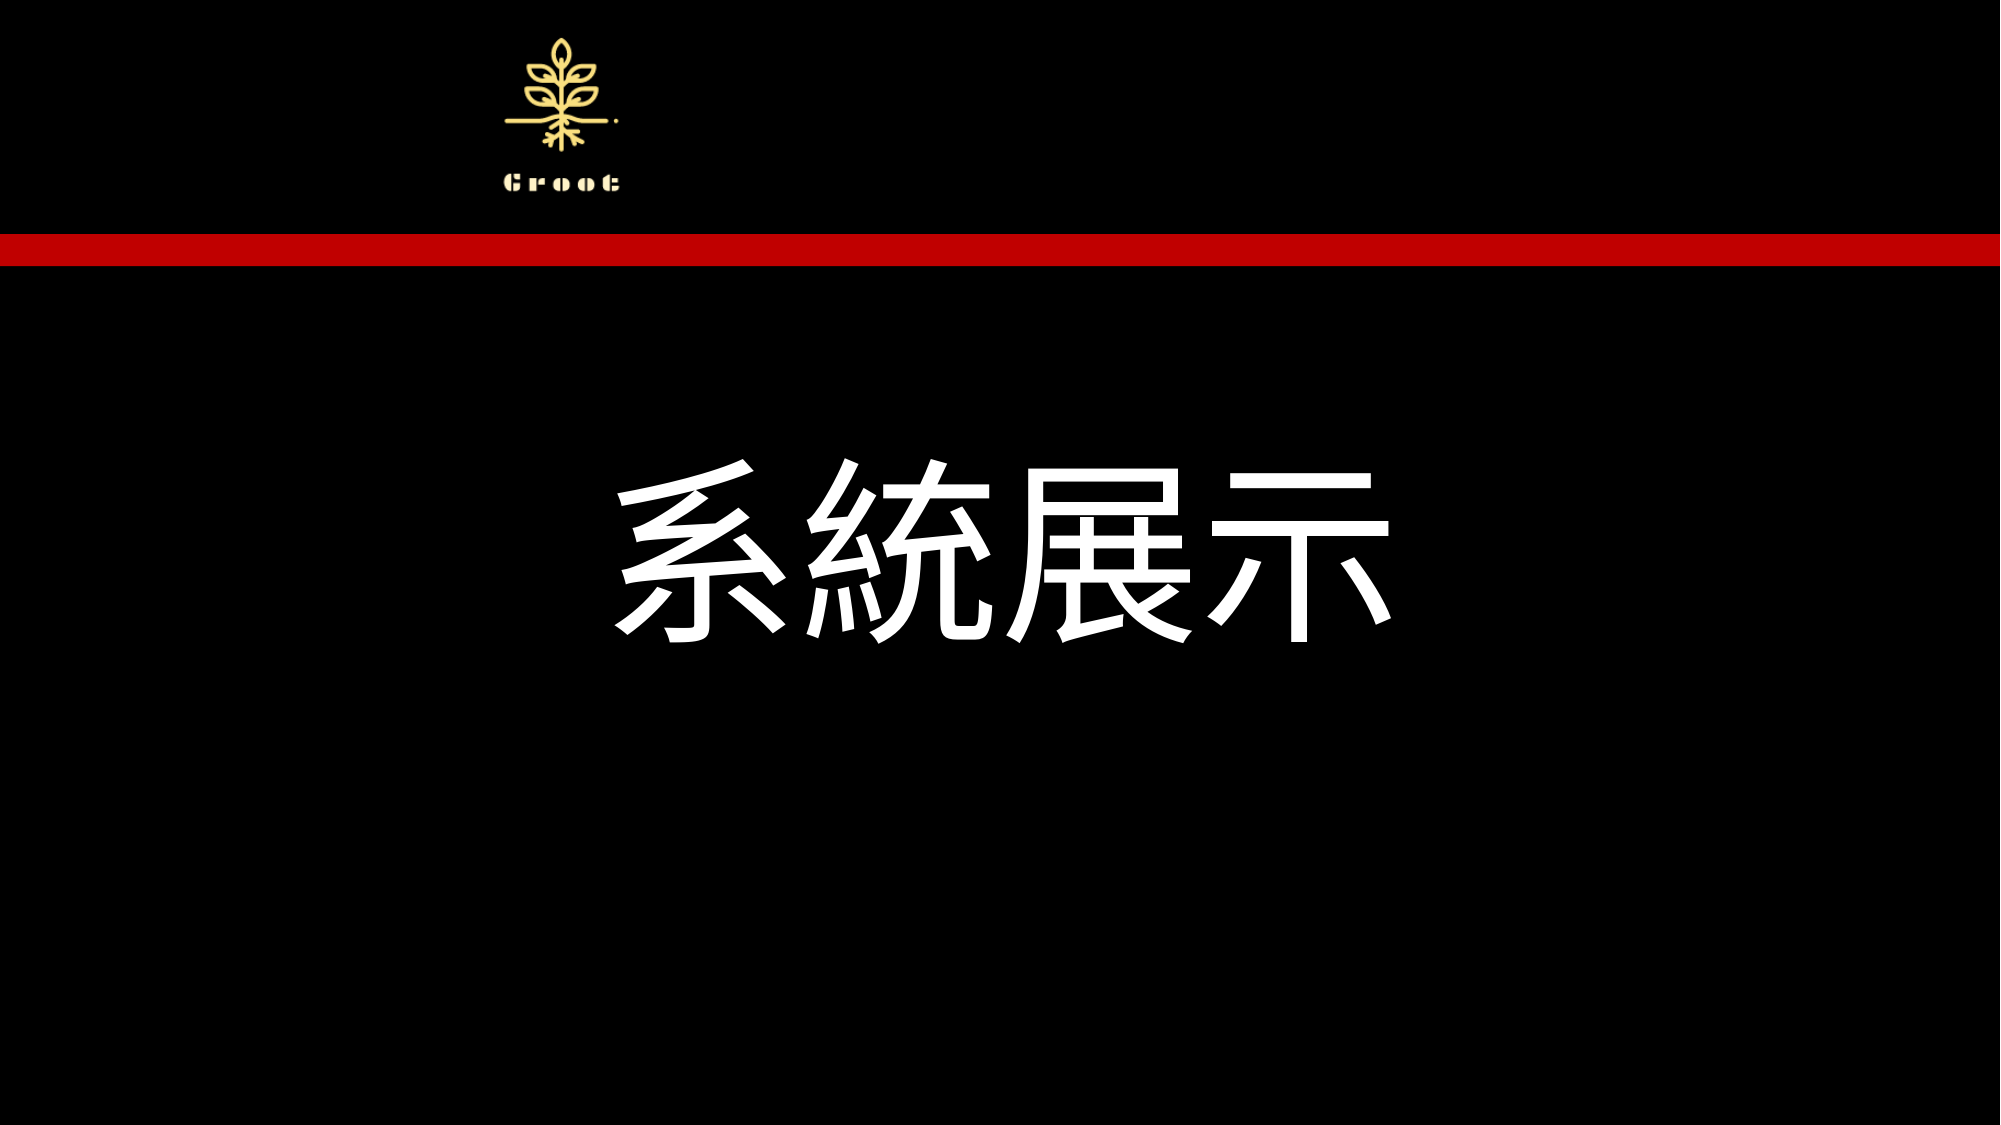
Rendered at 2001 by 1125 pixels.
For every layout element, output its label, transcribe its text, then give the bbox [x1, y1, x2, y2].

title 系統展示 [137, 453, 1863, 672]
picture [452, 15, 671, 234]
text_box [0, 233, 2000, 267]
